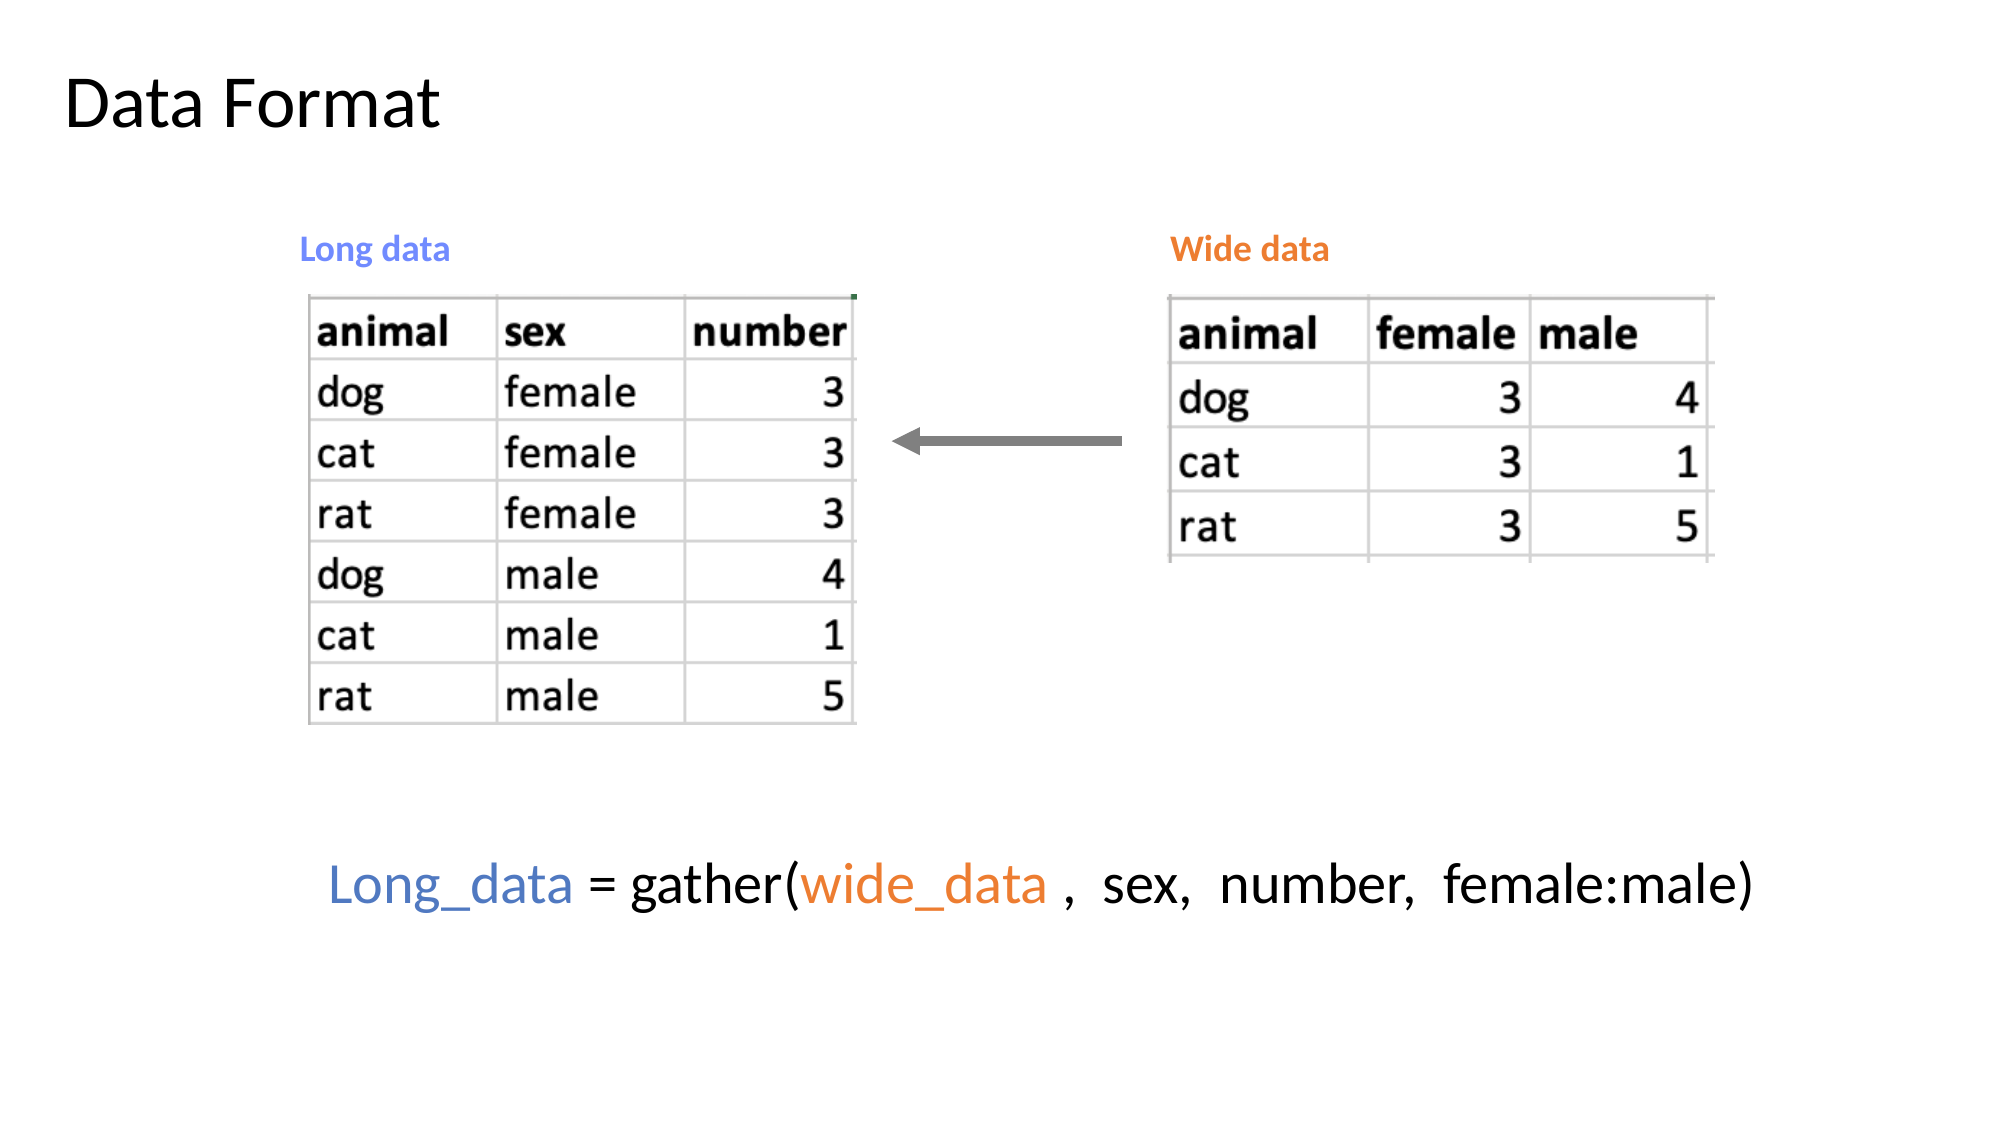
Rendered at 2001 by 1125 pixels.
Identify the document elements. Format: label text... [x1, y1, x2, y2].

text_box Long data [285, 216, 619, 277]
text_box Data Format [49, 45, 1189, 151]
picture [307, 294, 857, 725]
text_box Wide data [1155, 216, 1490, 277]
text_box Long_data = gather(wide_data , sex, number, female:male) [313, 838, 1801, 923]
picture [1166, 294, 1715, 563]
